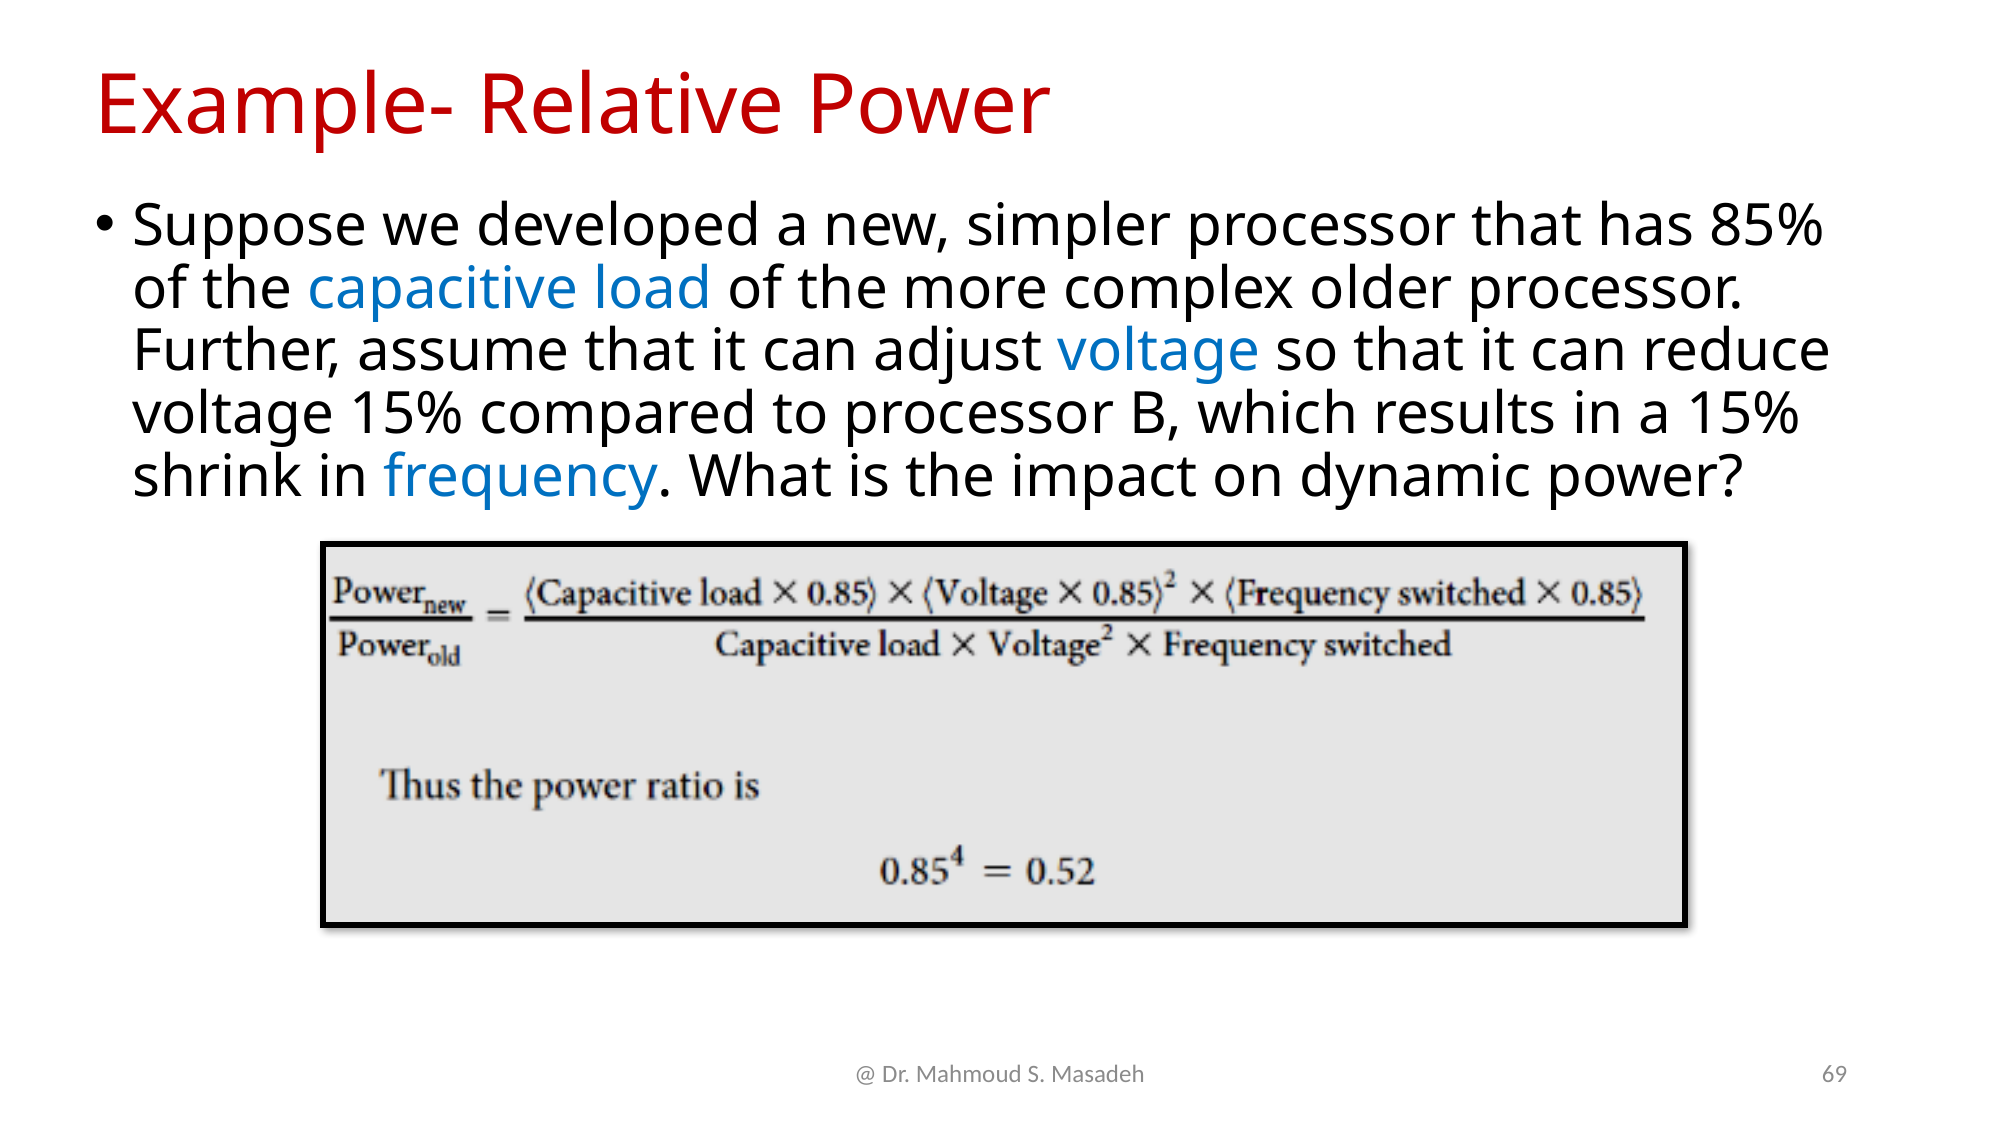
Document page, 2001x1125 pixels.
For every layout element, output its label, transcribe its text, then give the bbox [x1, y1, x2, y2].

list Suppose we developed a new, simpler processor that has 85% of the capacitive load of the more complex older processor. Further, assume that it can adjust voltage so that it can reduce voltage 15% compared to processor B, which results in a 15% shrink in frequency. What is the impact on dynamic power? [79, 187, 1902, 547]
title Example- Relative Power [79, 59, 1929, 154]
footer @ Dr. Mahmoud S. Masadeh [662, 1042, 1338, 1103]
slide_number 69 [1412, 1042, 1863, 1103]
picture [325, 546, 1682, 922]
